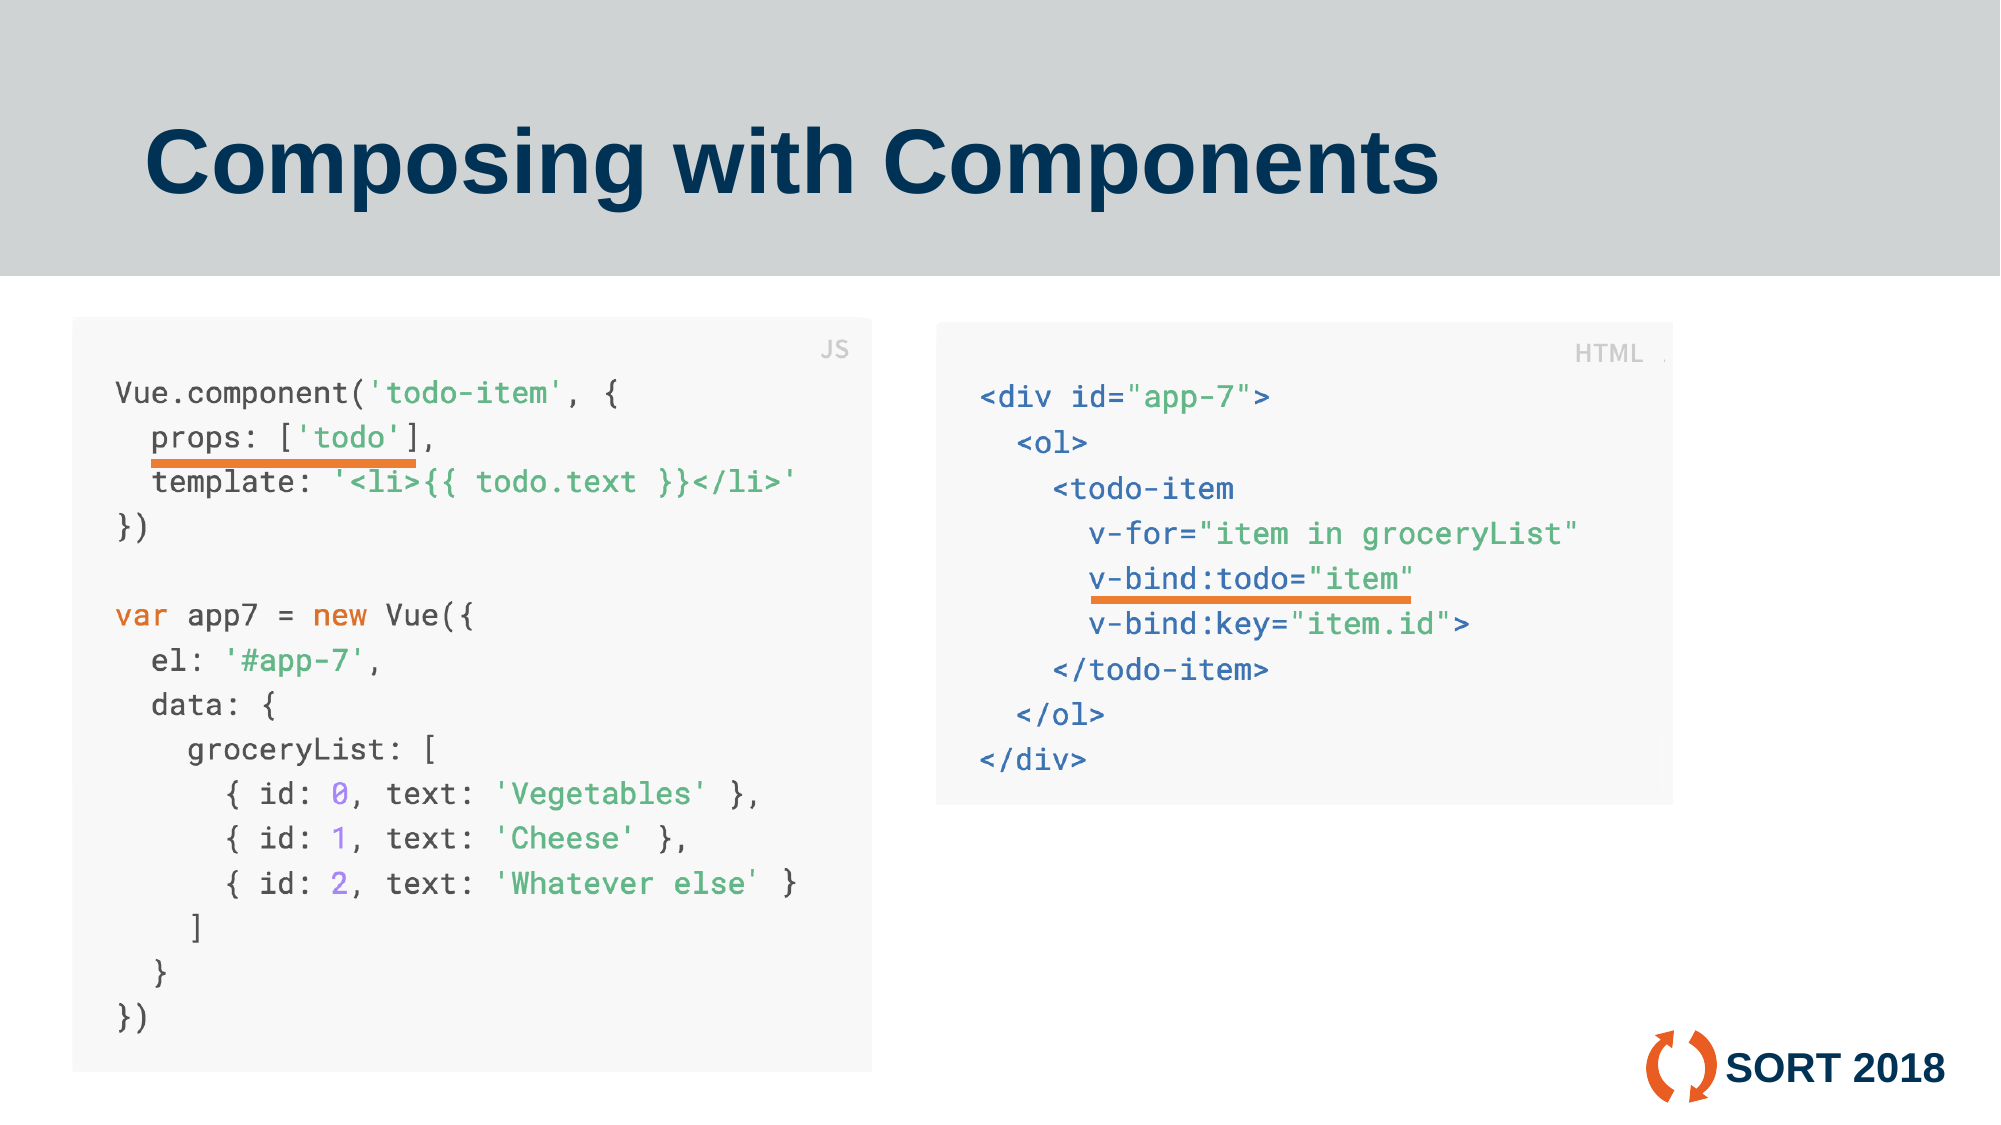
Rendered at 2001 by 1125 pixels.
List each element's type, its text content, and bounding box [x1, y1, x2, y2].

picture [1646, 1030, 1717, 1103]
title Composing with Components [136, 57, 1863, 270]
picture [71, 317, 873, 1073]
picture [935, 320, 1676, 805]
